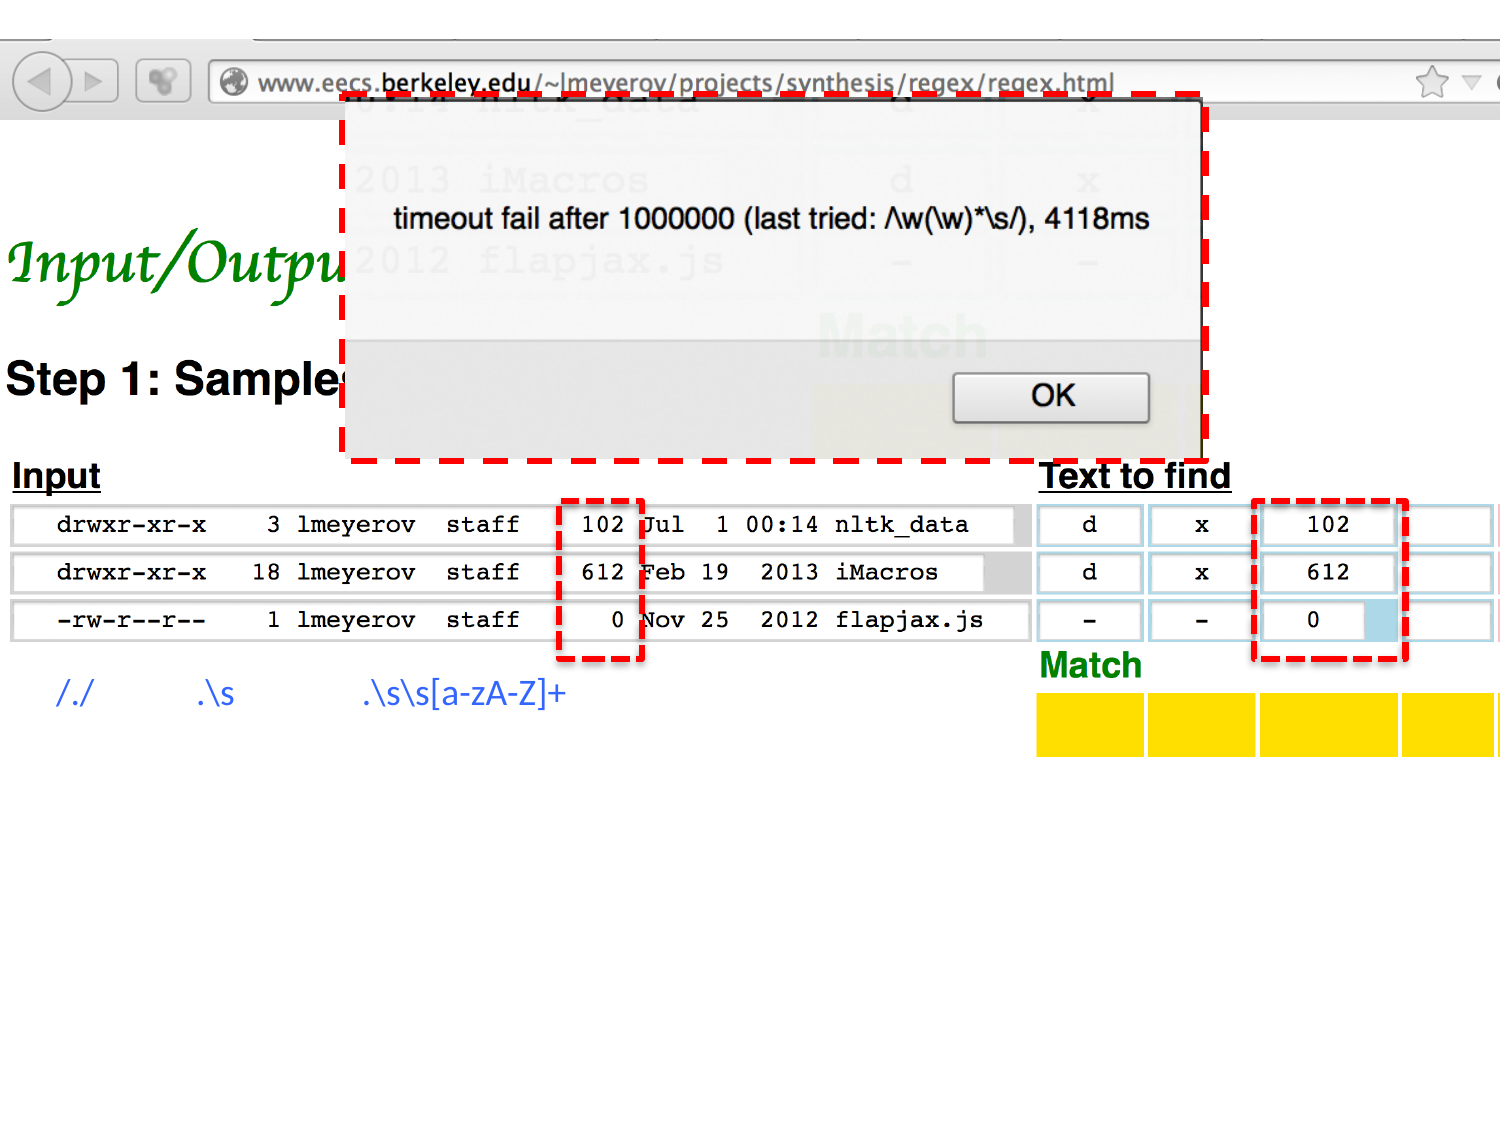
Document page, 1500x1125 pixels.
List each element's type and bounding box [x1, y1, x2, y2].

picture [0, 39, 1500, 780]
